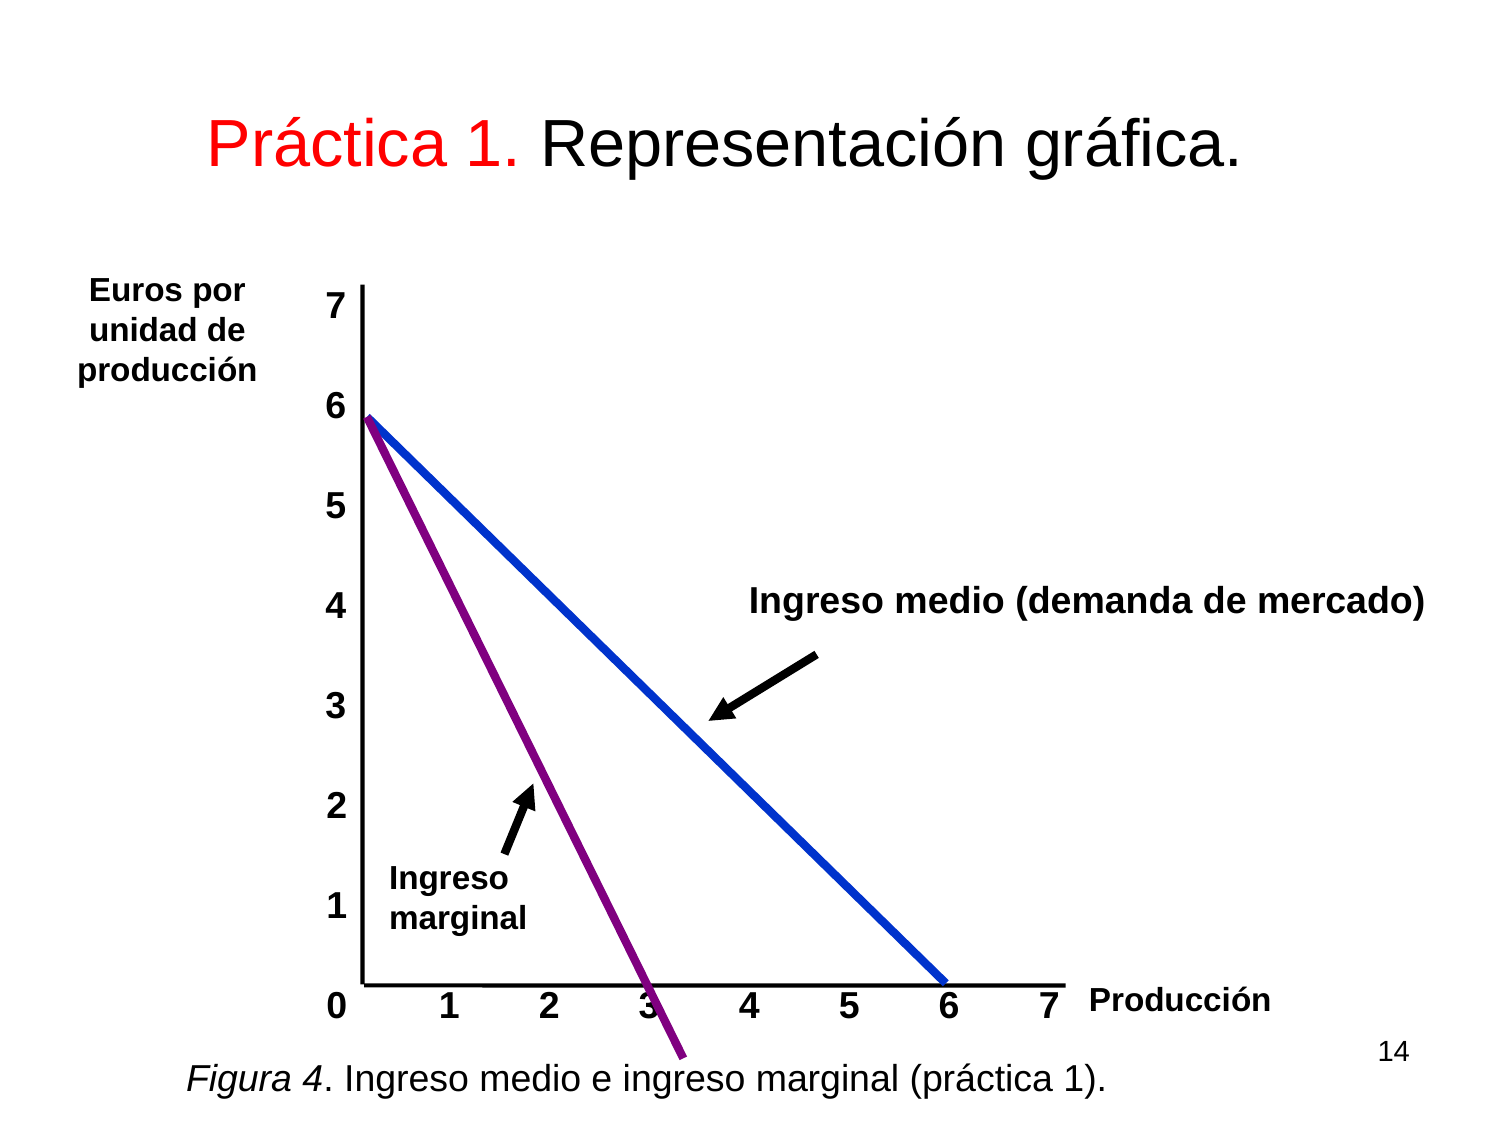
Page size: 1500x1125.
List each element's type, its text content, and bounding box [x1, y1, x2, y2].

text_box 5 [823, 993, 875, 1034]
text_box 7 [1023, 993, 1075, 1034]
text_box 6 [923, 993, 975, 1034]
text_box Producción [1075, 993, 1287, 1026]
text_box 5 [310, 473, 360, 534]
text_box 4 [310, 573, 360, 634]
title Práctica 1. Representación gráfica. [25, 0, 1426, 188]
text_box 2 [311, 773, 360, 834]
footer Figura 4. Ingreso medio e ingreso marginal (práctica 1). [101, 1046, 1193, 1125]
text_box Euros por unidad de producción [62, 261, 273, 396]
text_box 1 [311, 873, 360, 934]
text_box [512, 1022, 988, 1098]
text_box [366, 416, 684, 1059]
text_box 6 [310, 373, 362, 434]
text_box 7 [310, 273, 362, 334]
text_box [684, 416, 1442, 984]
text_box 4 [723, 993, 775, 1034]
text_box 0 [311, 973, 361, 1034]
slide_number 14 [1074, 1024, 1426, 1103]
text_box 3 [310, 673, 360, 734]
